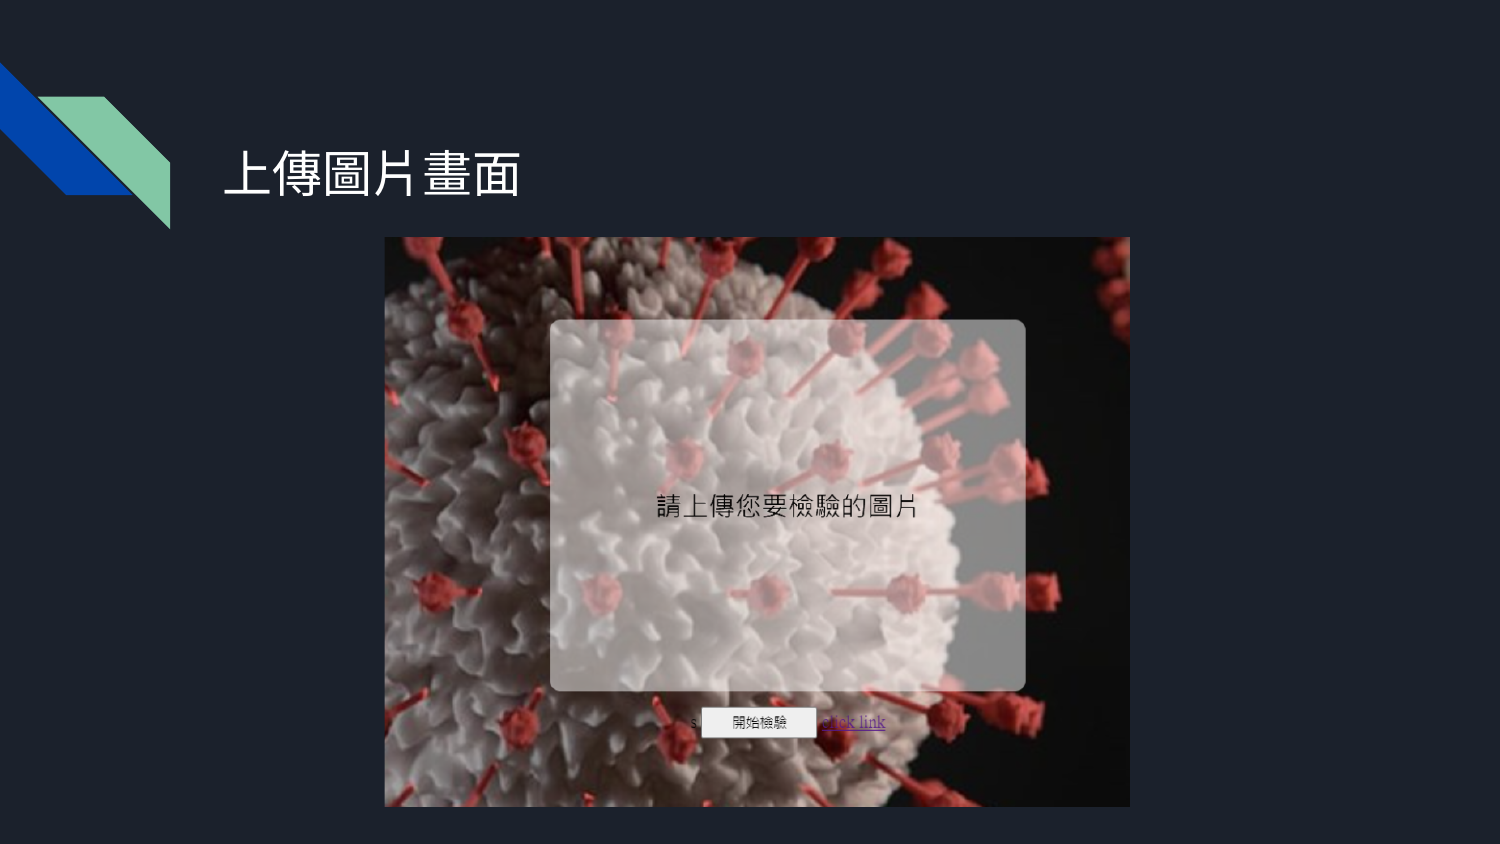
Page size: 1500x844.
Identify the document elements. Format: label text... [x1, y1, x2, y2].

title 上傳圖片畫面 [207, 127, 591, 229]
picture [384, 237, 1131, 808]
